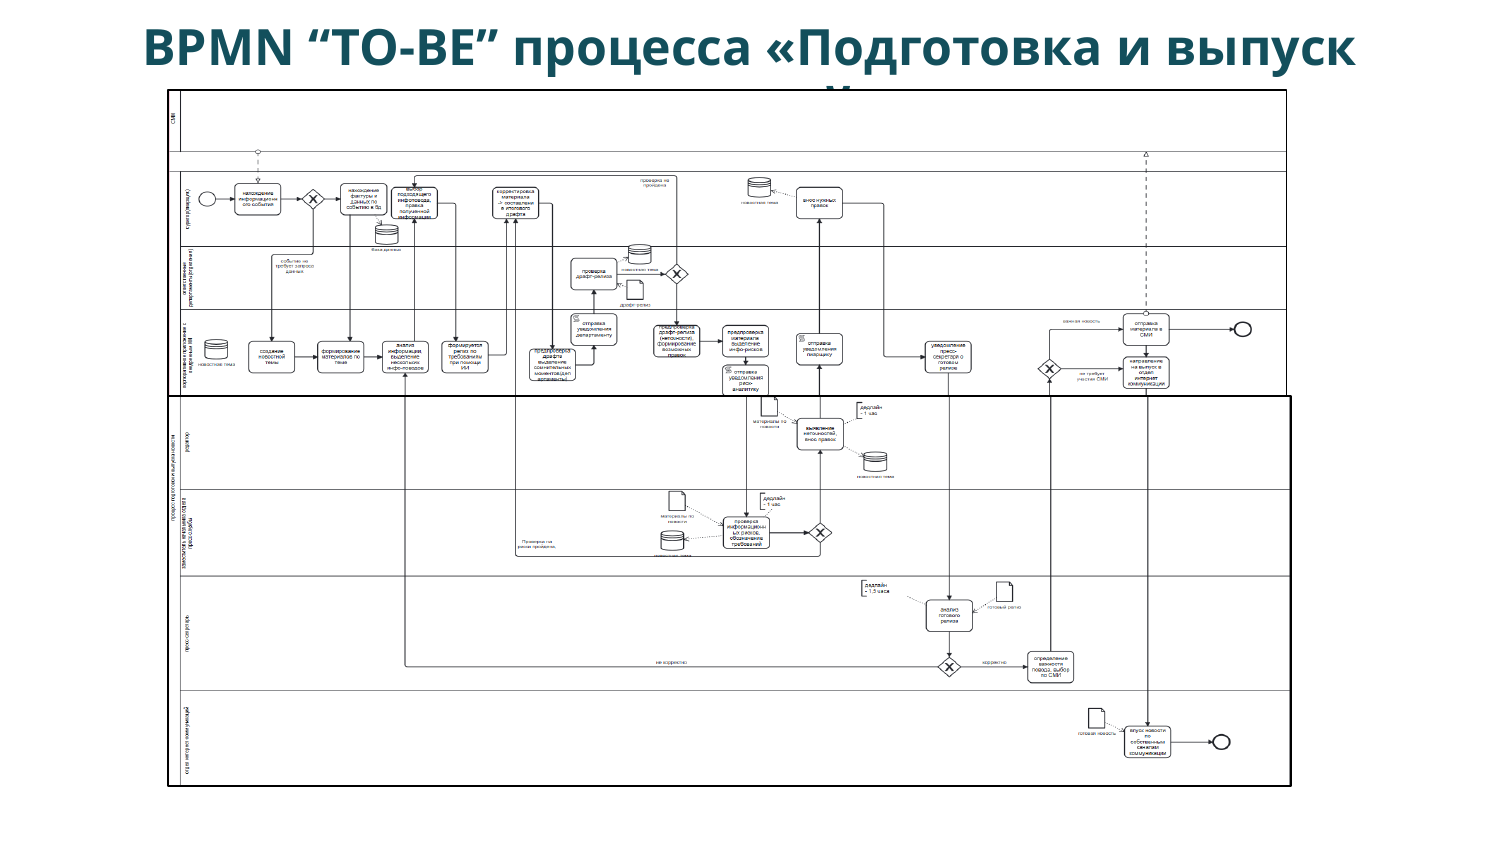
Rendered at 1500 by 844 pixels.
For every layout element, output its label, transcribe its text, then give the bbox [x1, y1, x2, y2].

text_box BPMN “TO-BE” процесса «Подготовка и выпуск новостей» [0, 0, 1500, 150]
picture [168, 90, 1291, 786]
